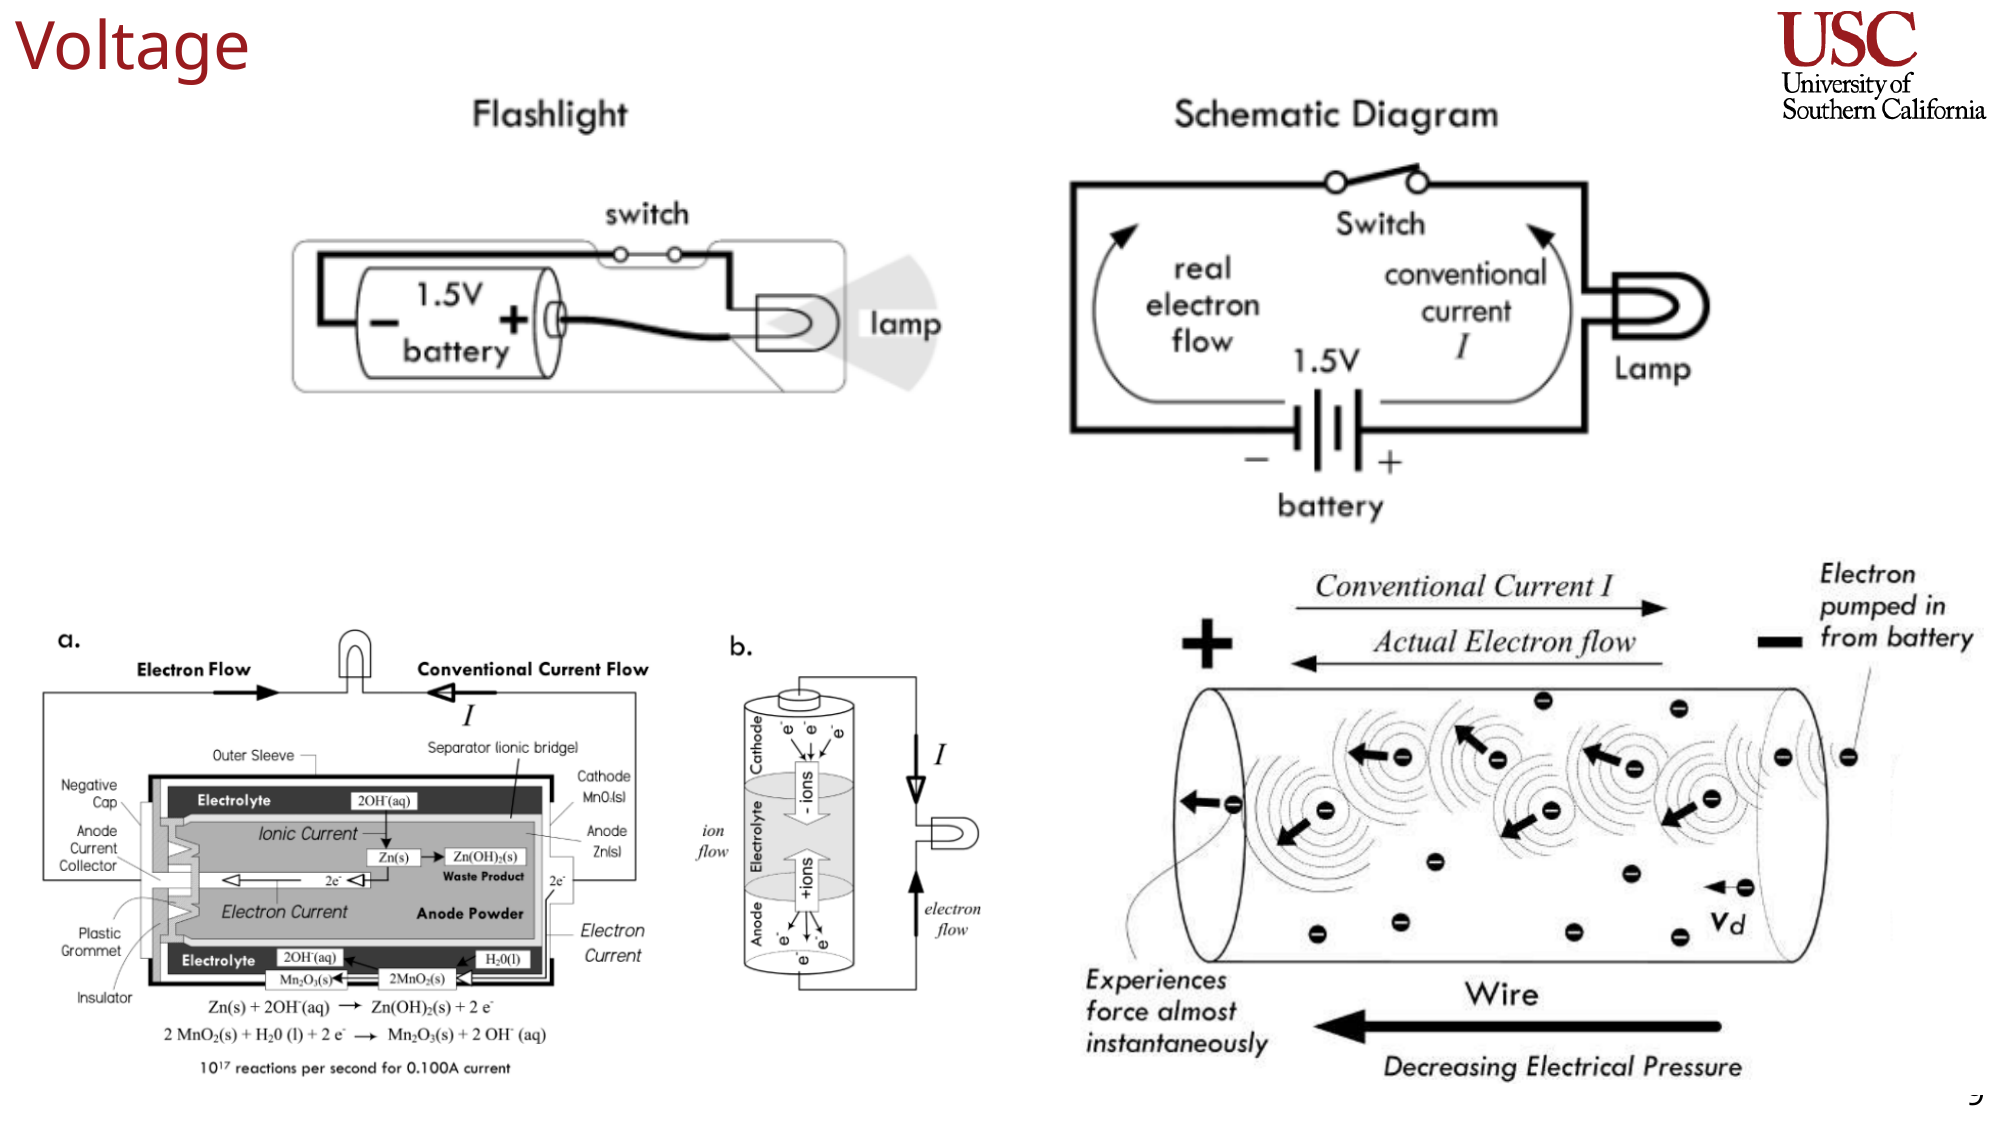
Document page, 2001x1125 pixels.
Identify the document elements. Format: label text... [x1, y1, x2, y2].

picture [1072, 554, 1985, 1095]
title Voltage [0, 0, 1725, 96]
picture [274, 87, 1716, 540]
picture [1769, 0, 1992, 130]
picture [28, 626, 981, 1088]
slide_number 9 [1915, 1065, 2000, 1125]
